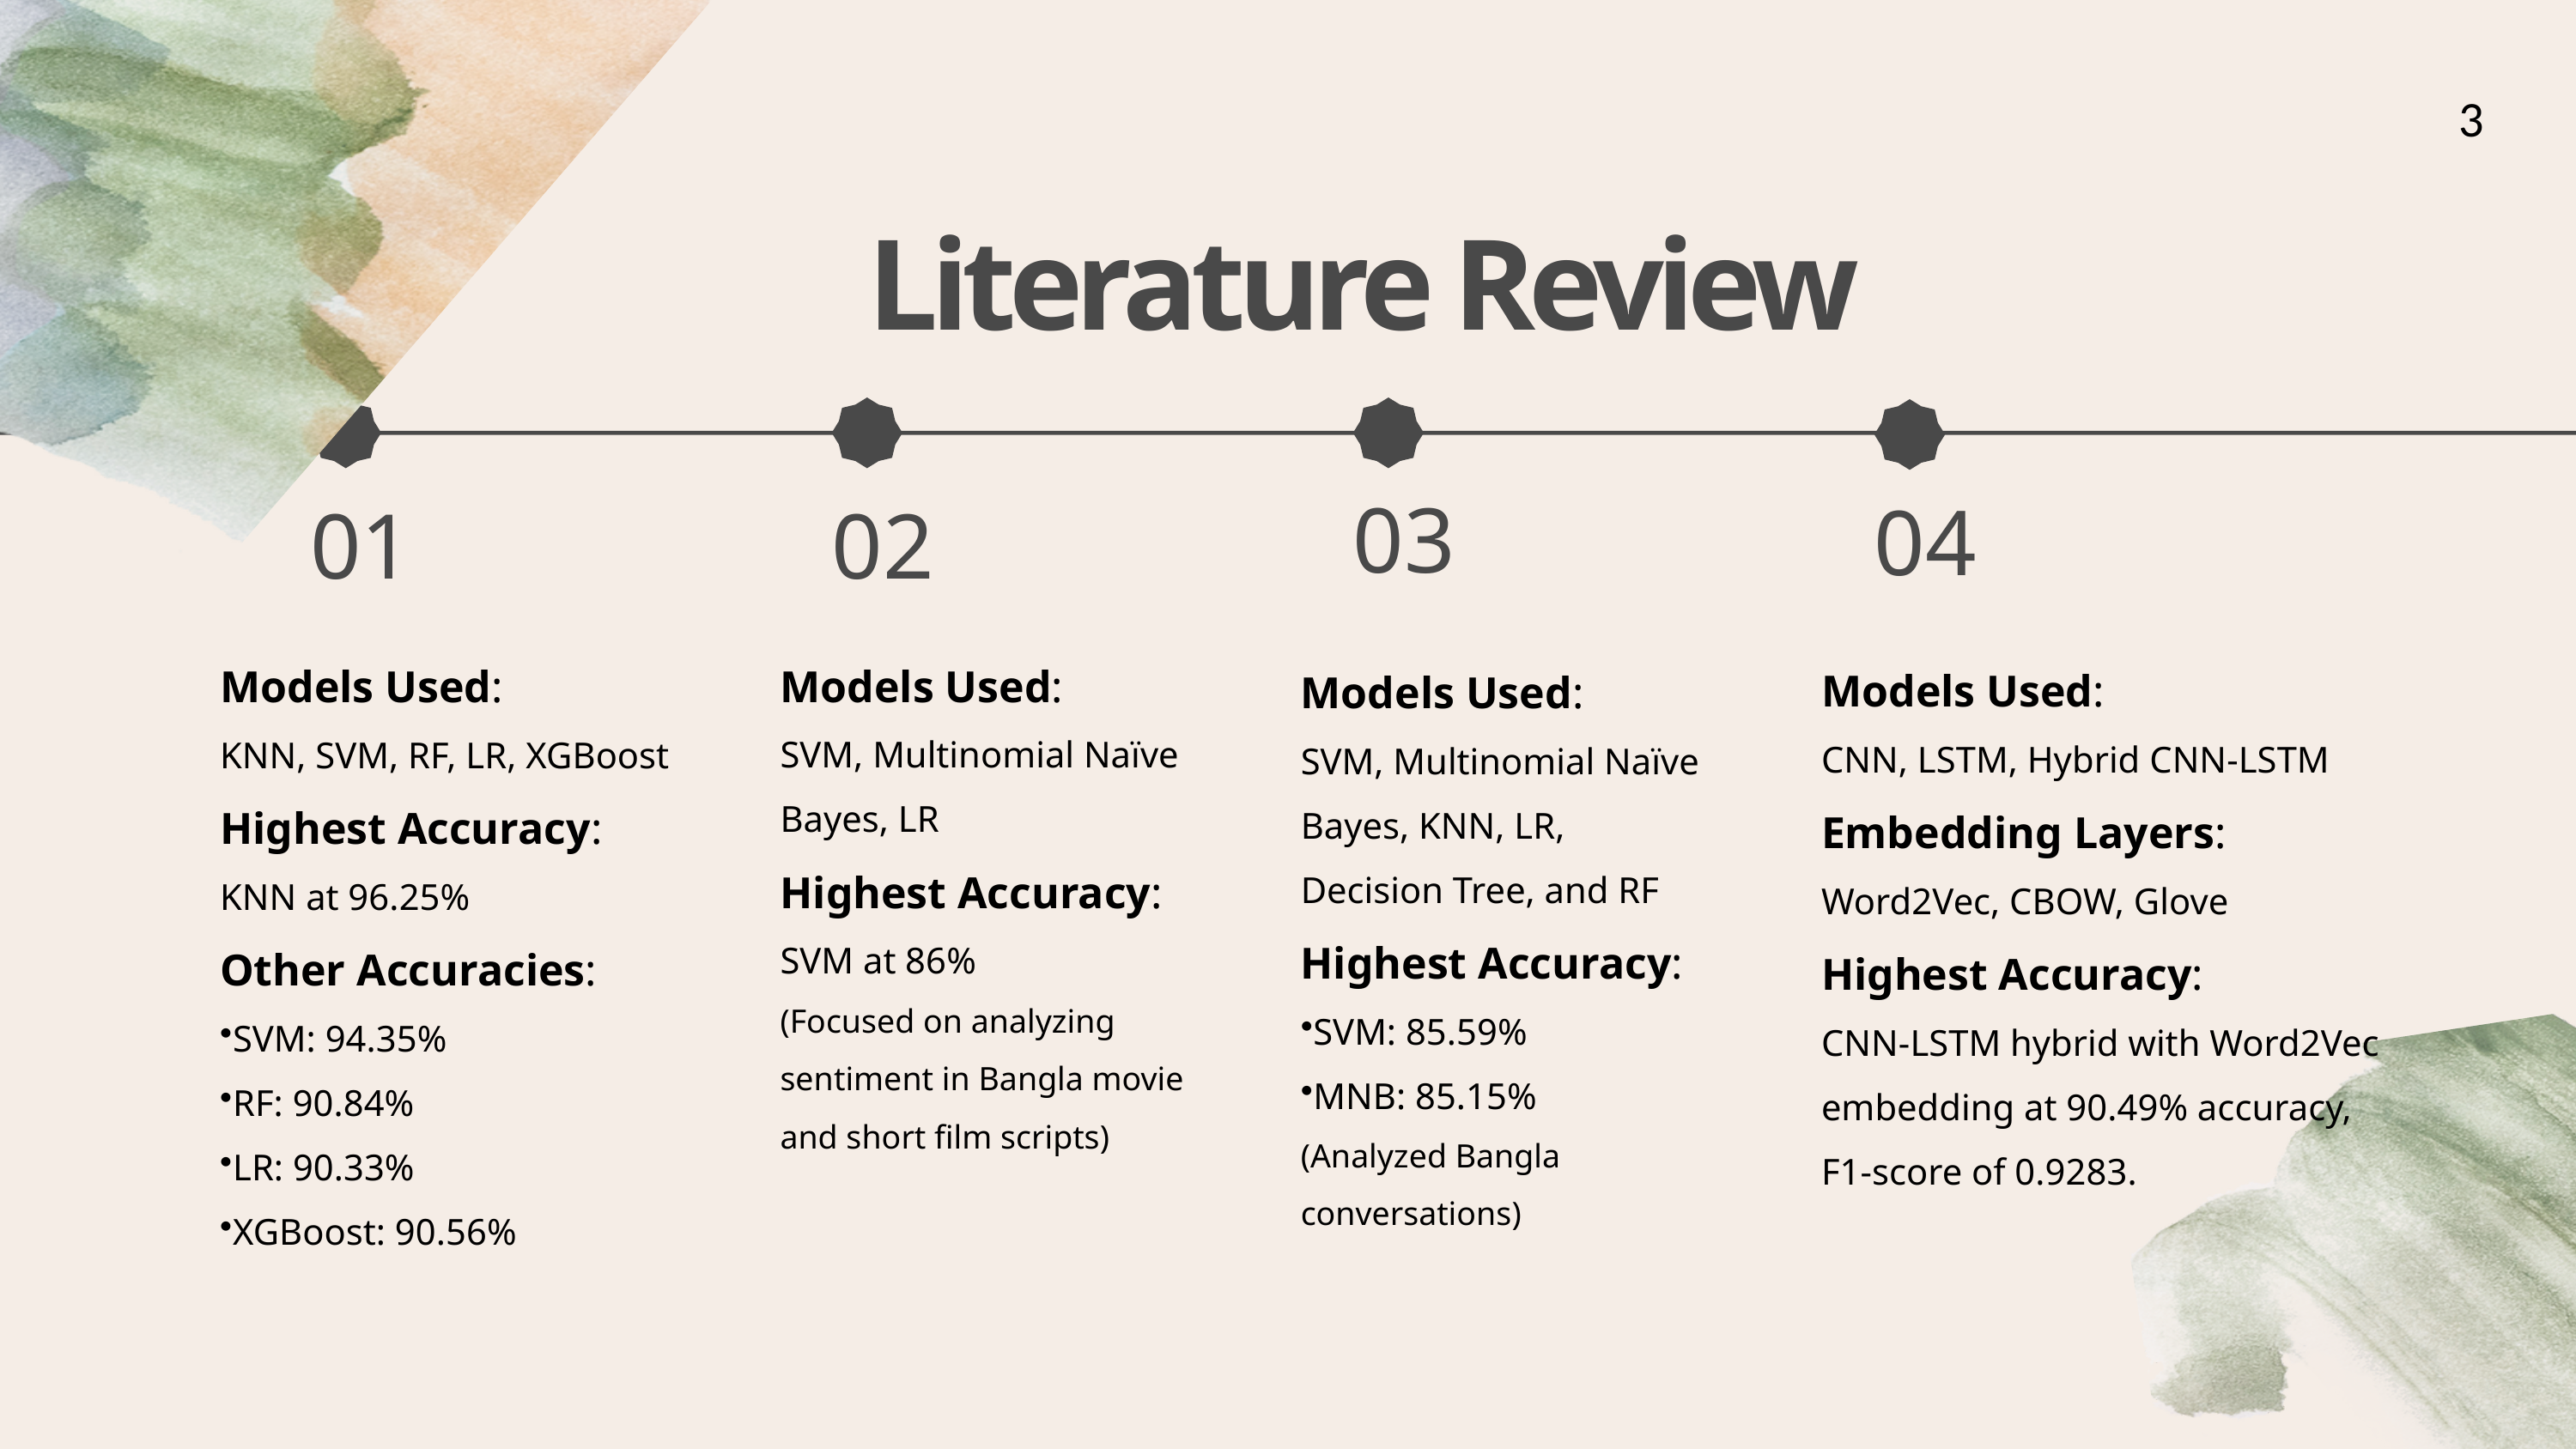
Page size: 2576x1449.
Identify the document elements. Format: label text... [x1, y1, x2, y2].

text_box Models Used: CNN, LSTM, Hybrid CNN-LSTM Embedding Layers: Word2Vec, CBOW, Glove Highest Accuracy: CNN-LSTM hybrid with Word2Vec embedding at 90.49% accuracy, F1-score of 0.9283. [1808, 632, 2396, 1199]
text_box Models Used: SVM, Multinomial Naïve Bayes, KNN, LR, Decision Tree, and RF Highest Accuracy: SVM: 85.59% MNB: 85.15% (Analyzed Bangla conversations) [1288, 634, 1717, 1277]
text_box 02 [831, 505, 1141, 597]
text_box Models Used: KNN, SVM, RF, LR, XGBoost Highest Accuracy: KNN at 96.25% Other Accuracies: SVM: 94.35% RF: 90.84% LR: 90.33% XGBoost: 90.56% [207, 627, 785, 1297]
text_box 01 [310, 505, 620, 597]
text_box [310, 397, 382, 469]
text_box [1874, 398, 1946, 470]
text_box 03 [1352, 499, 1663, 591]
text_box 3 [2445, 80, 2497, 154]
text_box Models Used: SVM, Multinomial Naïve Bayes, LR Highest Accuracy: SVM at 86% (Focused on analyzing sentiment in Bangla movie and short film scripts) [767, 627, 1227, 1239]
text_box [1352, 397, 1425, 469]
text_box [831, 397, 903, 469]
text_box [0, 0, 712, 600]
text_box 04 [1874, 501, 2184, 594]
text_box [2121, 1010, 2576, 1449]
text_box Literature Review [666, 193, 2061, 355]
